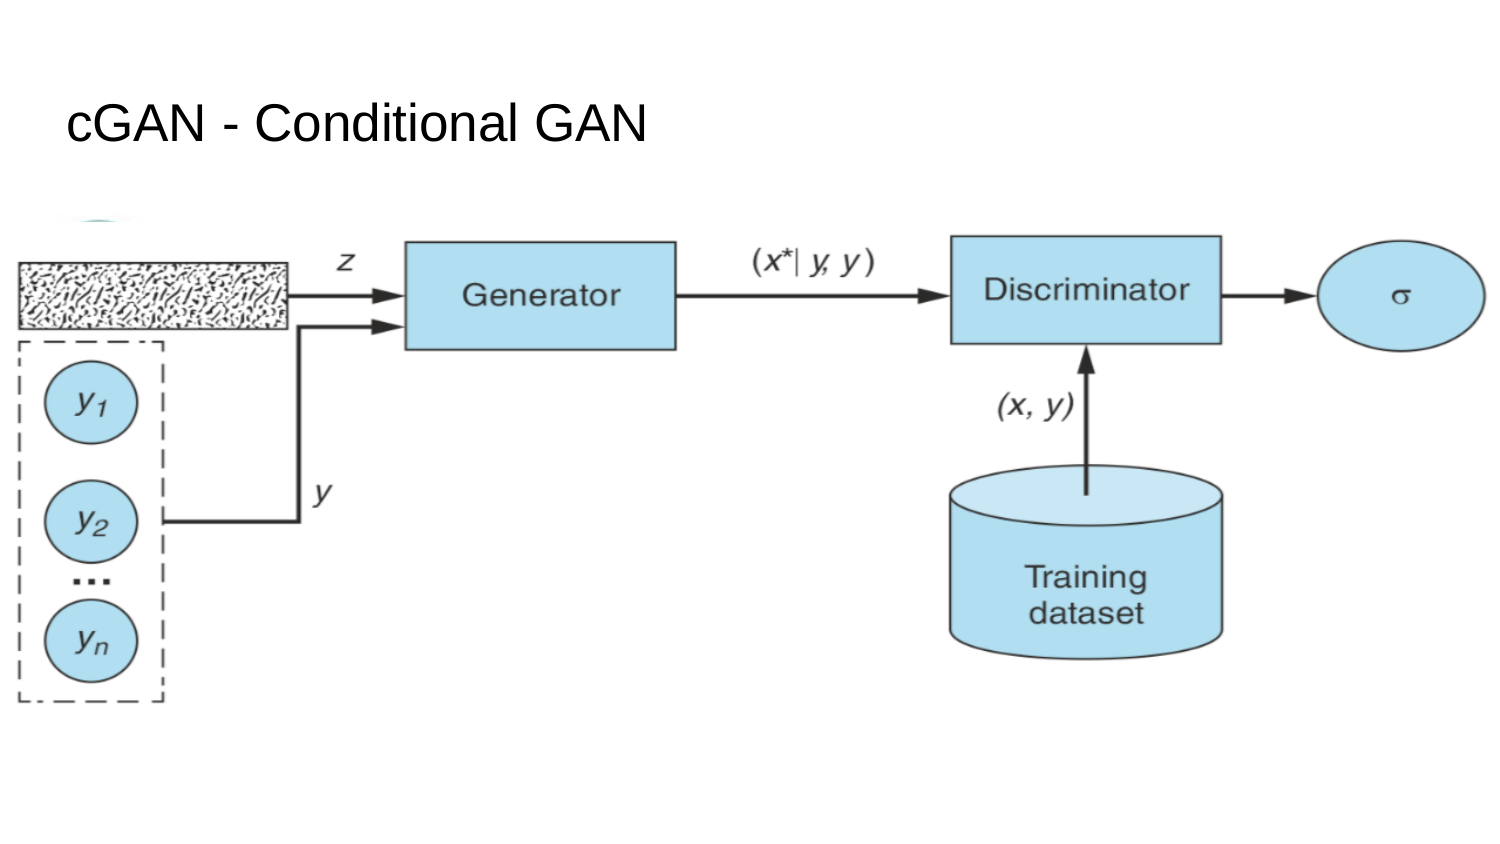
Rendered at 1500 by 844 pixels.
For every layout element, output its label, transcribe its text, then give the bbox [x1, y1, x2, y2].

picture [0, 191, 1500, 717]
title cGAN - Conditional GAN [51, 72, 1449, 167]
